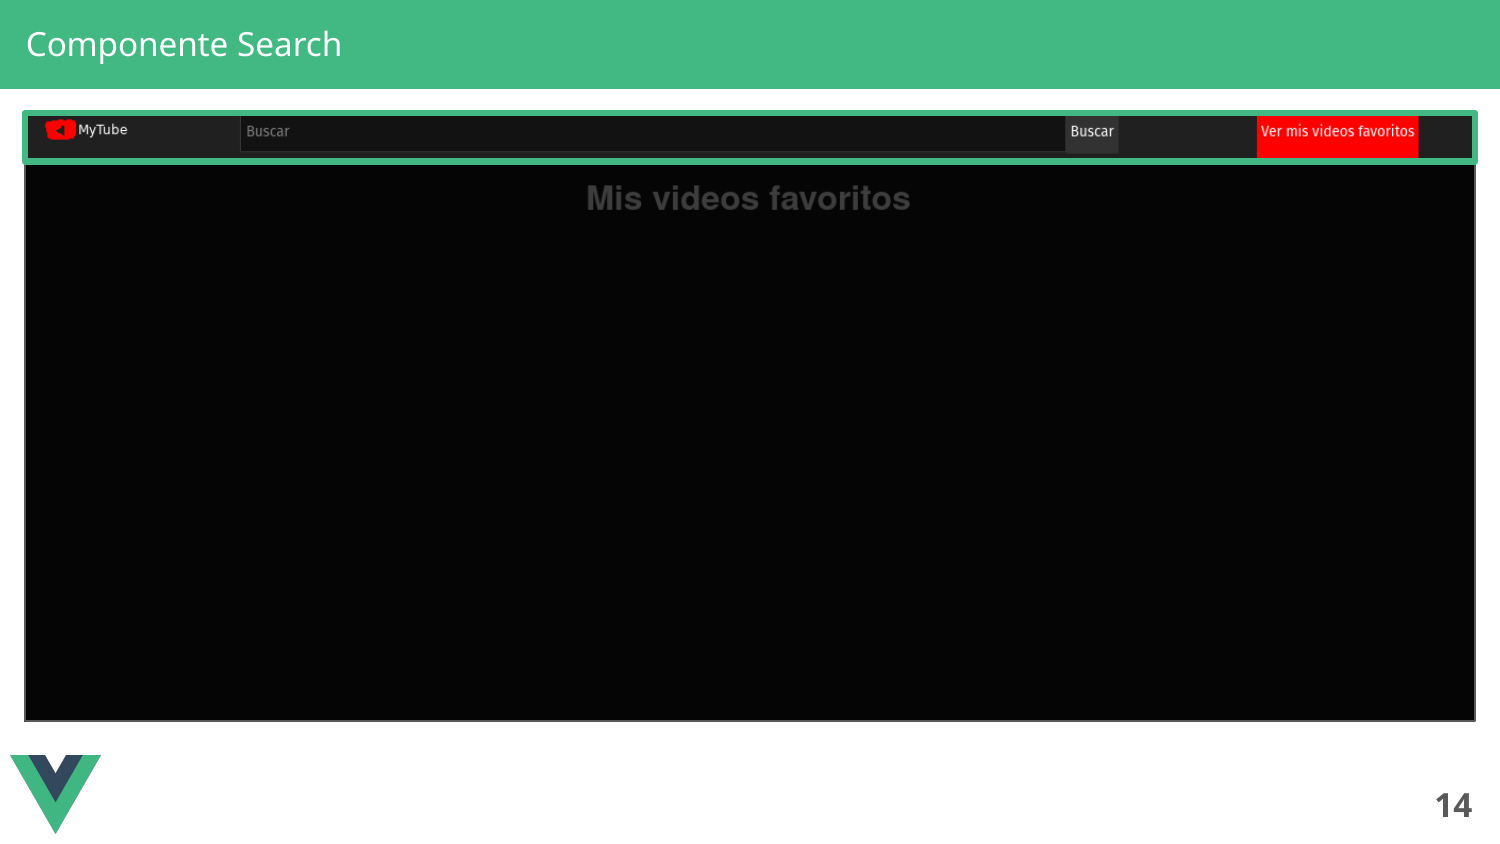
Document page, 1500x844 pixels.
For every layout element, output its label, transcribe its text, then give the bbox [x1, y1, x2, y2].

picture [24, 112, 1476, 722]
text_box Componente Search [10, 8, 1071, 79]
picture [10, 755, 101, 834]
text_box [0, 0, 1500, 88]
text_box ‹#› [1397, 774, 1488, 839]
